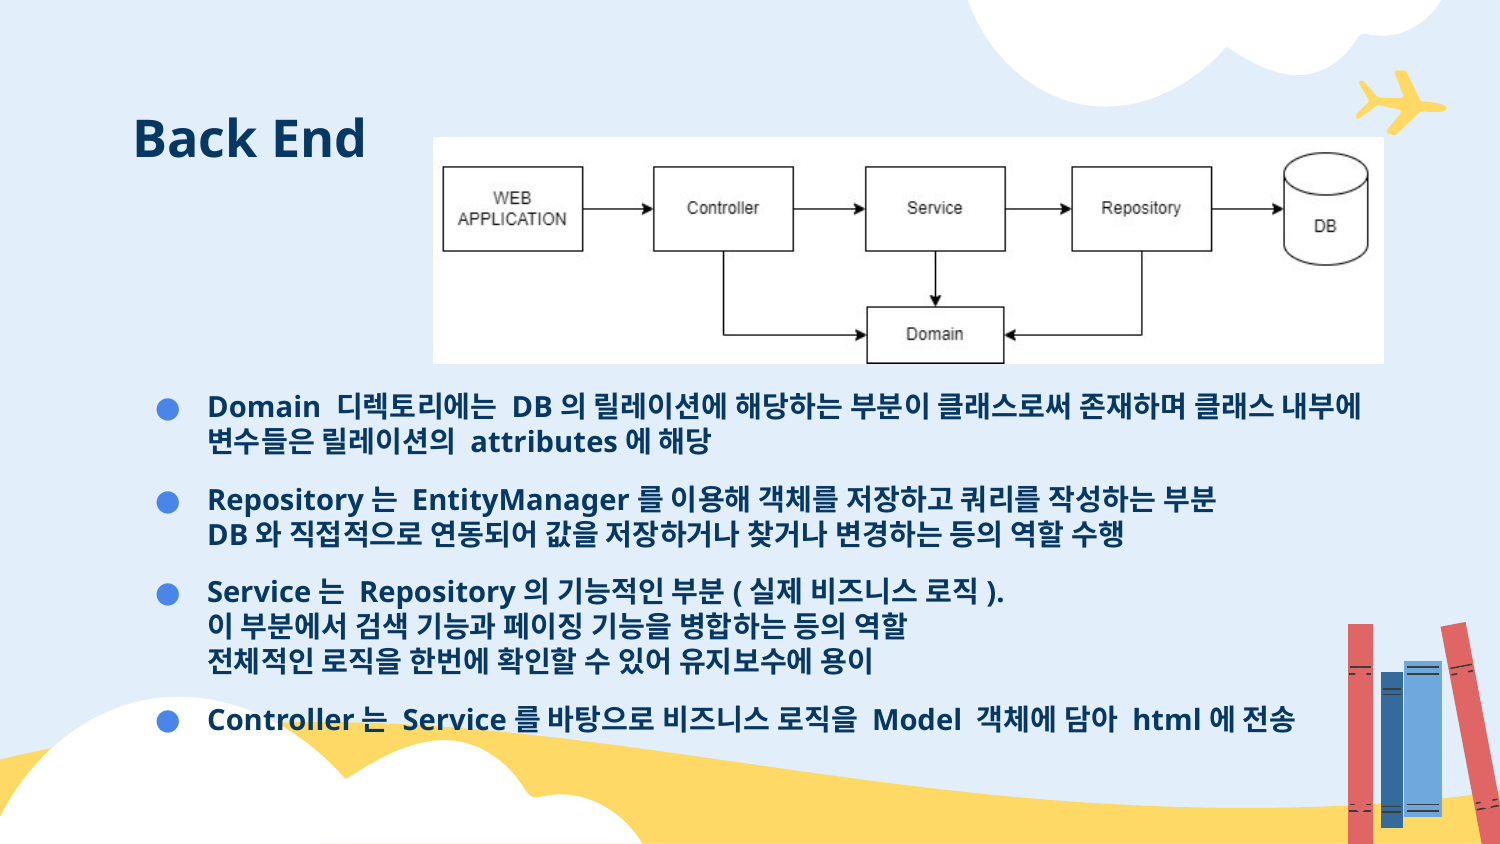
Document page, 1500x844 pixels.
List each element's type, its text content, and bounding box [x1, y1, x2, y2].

text_box [0, 708, 643, 844]
text_box [1355, 70, 1447, 136]
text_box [1341, 656, 1500, 818]
title Back End [116, 90, 1383, 185]
picture [432, 137, 1384, 364]
subtitle Domain 디렉토리에는 DB의 릴레이션에 해당하는 부분이 클래스로써 존재하며 클래스 내부에 변수들은 릴레이션의 attributes에 해당 Repository는 EntityManager를 이용해 객체를 저장하고 쿼리를 작성하는 부분 DB와 직접적으로 연동되어 값을 저장하거나 찾거나 변경하는 등의 역할 수행 Service는 Repository의 기능적인 부분(실제 비즈니스 로직). 이 부분에서 검색 기능과 페이징 기능을 병합하는 등의 역할 전체적인 로직을 한번에 확인할 수 있어 유지보수에 용이 Controller는 Service를 바탕으로 비즈니스 로직을 Model 객체에 담아 html에 전송 [116, 373, 1383, 772]
